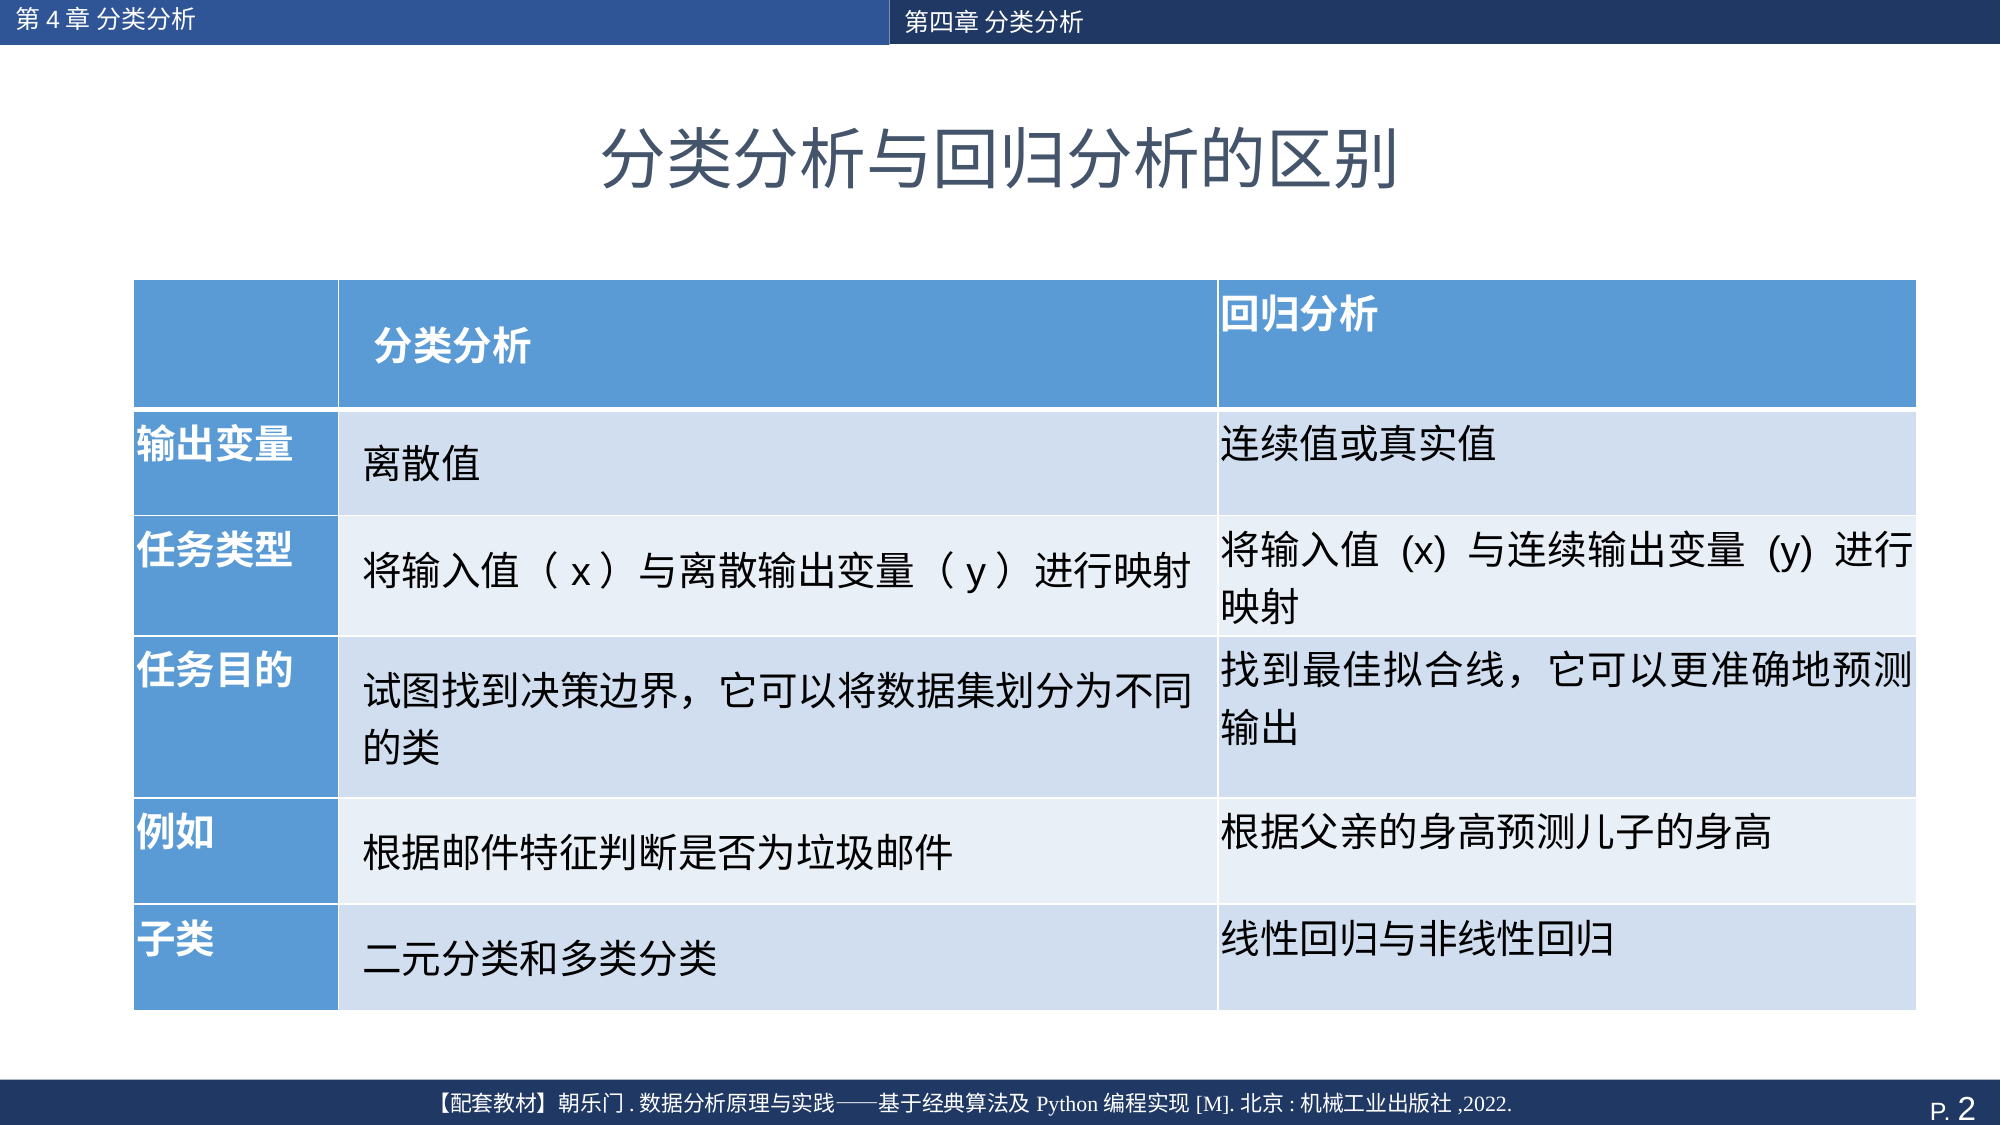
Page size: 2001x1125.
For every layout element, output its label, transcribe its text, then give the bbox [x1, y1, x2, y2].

table_cell 根据邮件特征判断是否为垃圾邮件 [339, 799, 1217, 903]
title 分类分析与回归分析的区别 [65, 89, 1935, 225]
table_cell 连续值或真实值 [1219, 412, 1916, 515]
table_cell 试图找到决策边界，它可以将数据集划分为不同的类 [339, 637, 1217, 797]
table_cell 找到最佳拟合线，它可以更准确地预测输出 [1219, 637, 1916, 797]
table_cell 线性回归与非线性回归 [1219, 905, 1916, 1010]
table_cell 子类 [134, 905, 338, 1010]
table_header 回归分析 [1219, 280, 1916, 407]
table_header 分类分析 [339, 280, 1217, 407]
table_cell 根据父亲的身高预测儿子的身高 [1219, 799, 1916, 903]
table_cell 将输入值（x）与离散输出变量（y）进行映射 [339, 516, 1217, 635]
table_cell 输出变量 [134, 412, 338, 515]
table_cell 离散值 [339, 412, 1217, 515]
table_cell 将输入值 (x) 与连续输出变量 (y) 进行映射 [1219, 516, 1916, 635]
table_cell 例如 [134, 799, 338, 903]
table_header [134, 280, 338, 407]
table_cell 二元分类和多类分类 [339, 905, 1217, 1010]
list 第4章 分类分析 [0, 0, 725, 43]
table_cell 任务类型 [134, 516, 338, 635]
table_cell 任务目的 [134, 637, 338, 797]
